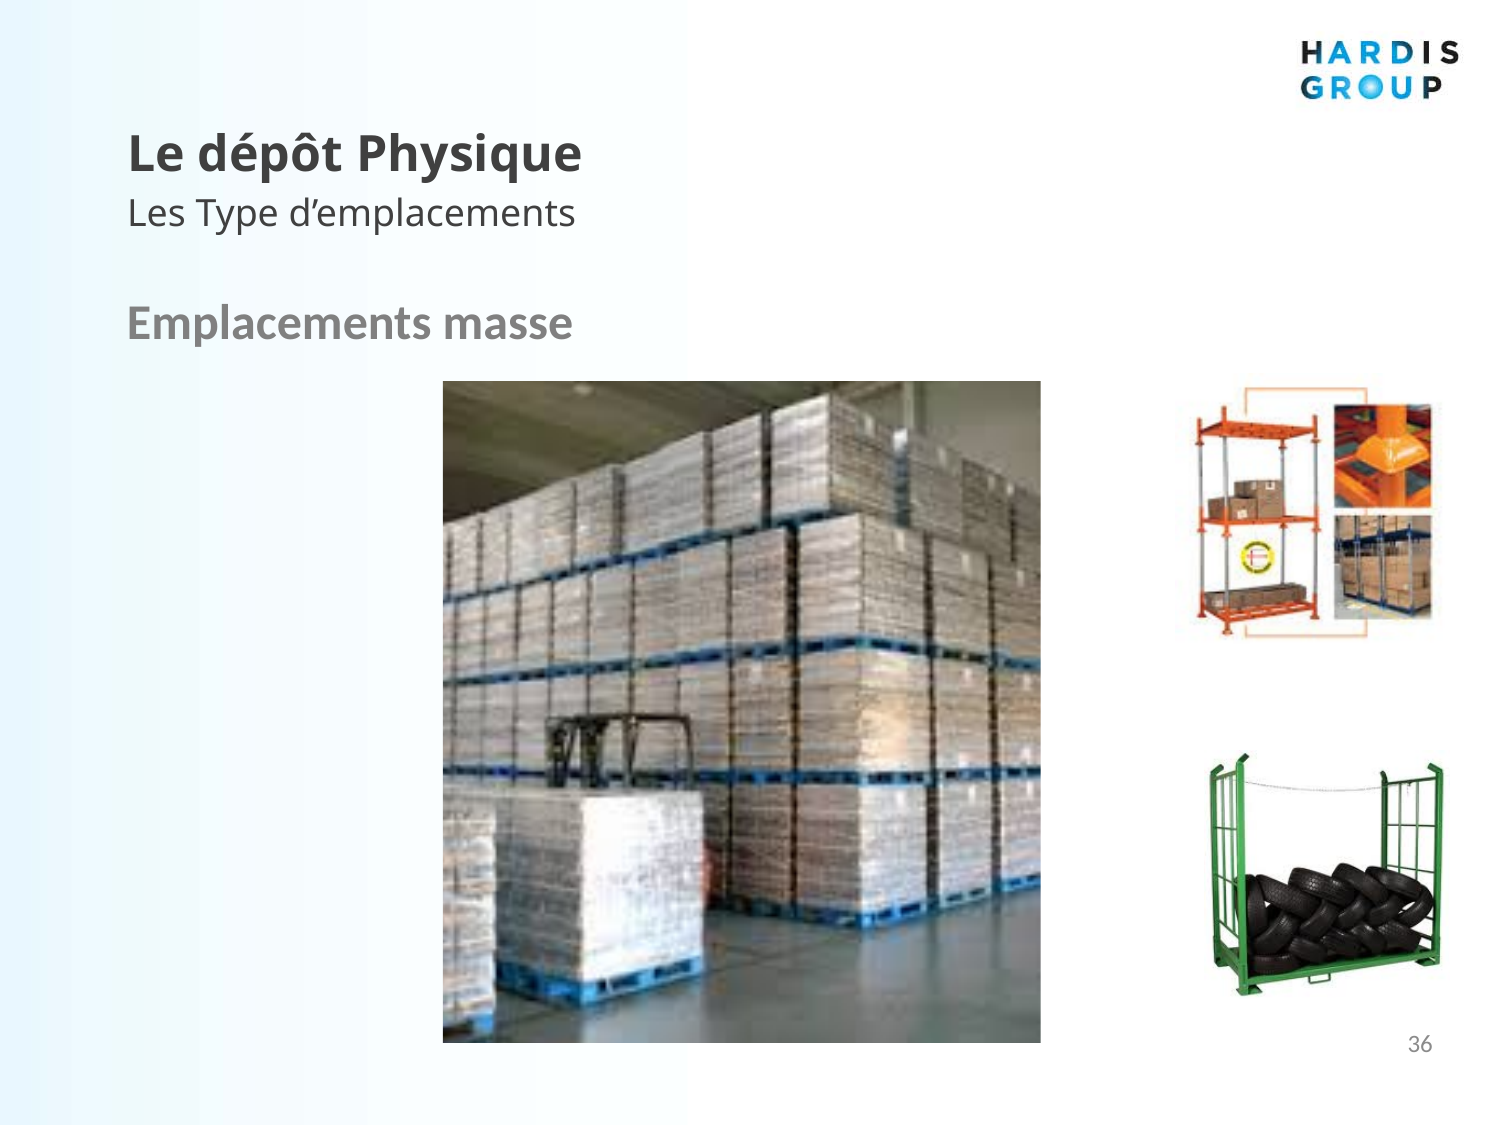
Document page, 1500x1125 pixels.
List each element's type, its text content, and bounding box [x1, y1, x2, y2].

slide_number 36 [1098, 1012, 1448, 1073]
list Le dépôt Physique Les Type d’emplacements [112, 113, 1223, 268]
text_box Emplacements masse [112, 282, 627, 358]
picture [0, 0, 1500, 1125]
